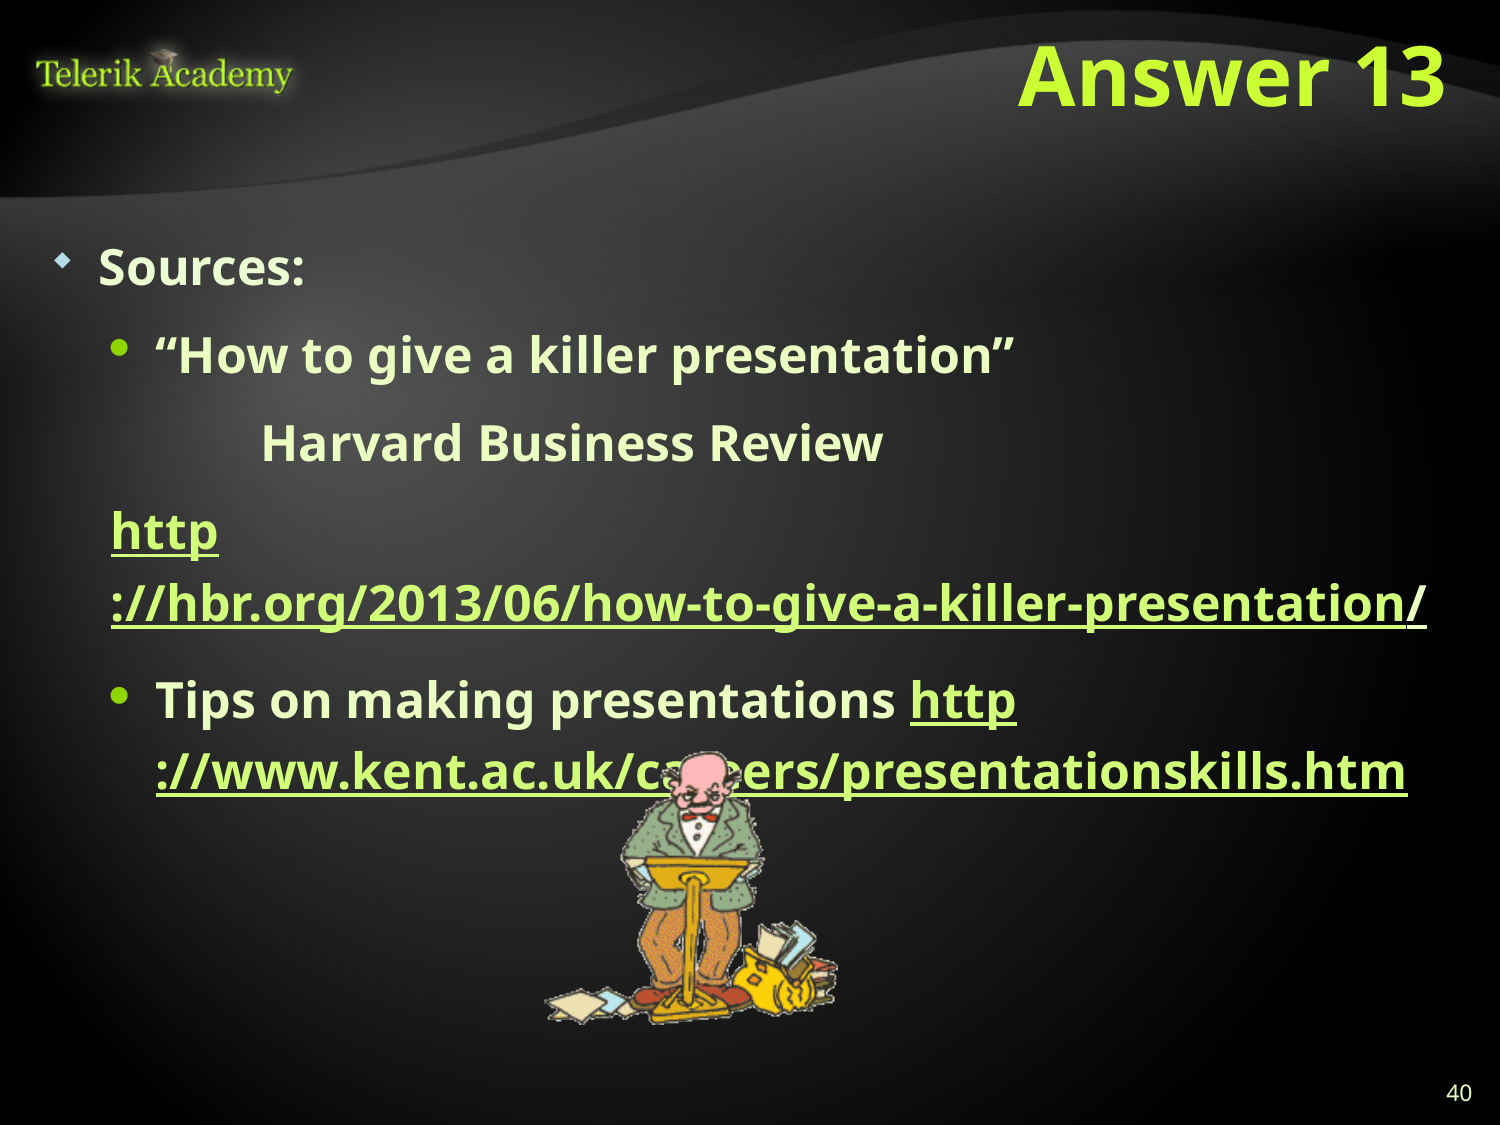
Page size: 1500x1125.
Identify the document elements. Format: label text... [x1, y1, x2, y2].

picture [524, 712, 838, 1026]
picture [0, 0, 1500, 1125]
title Answer 13 [300, 12, 1463, 150]
list Sources: “How to give a killer presentation” Harvard Business Review http://hbr.org/2013/06/how-to-give-a-killer-presentation/ Tips on making presentations http://www.kent.ac.uk/careers/presentationskills.htm [37, 224, 1463, 1125]
slide_number 40 [1412, 1074, 1488, 1113]
